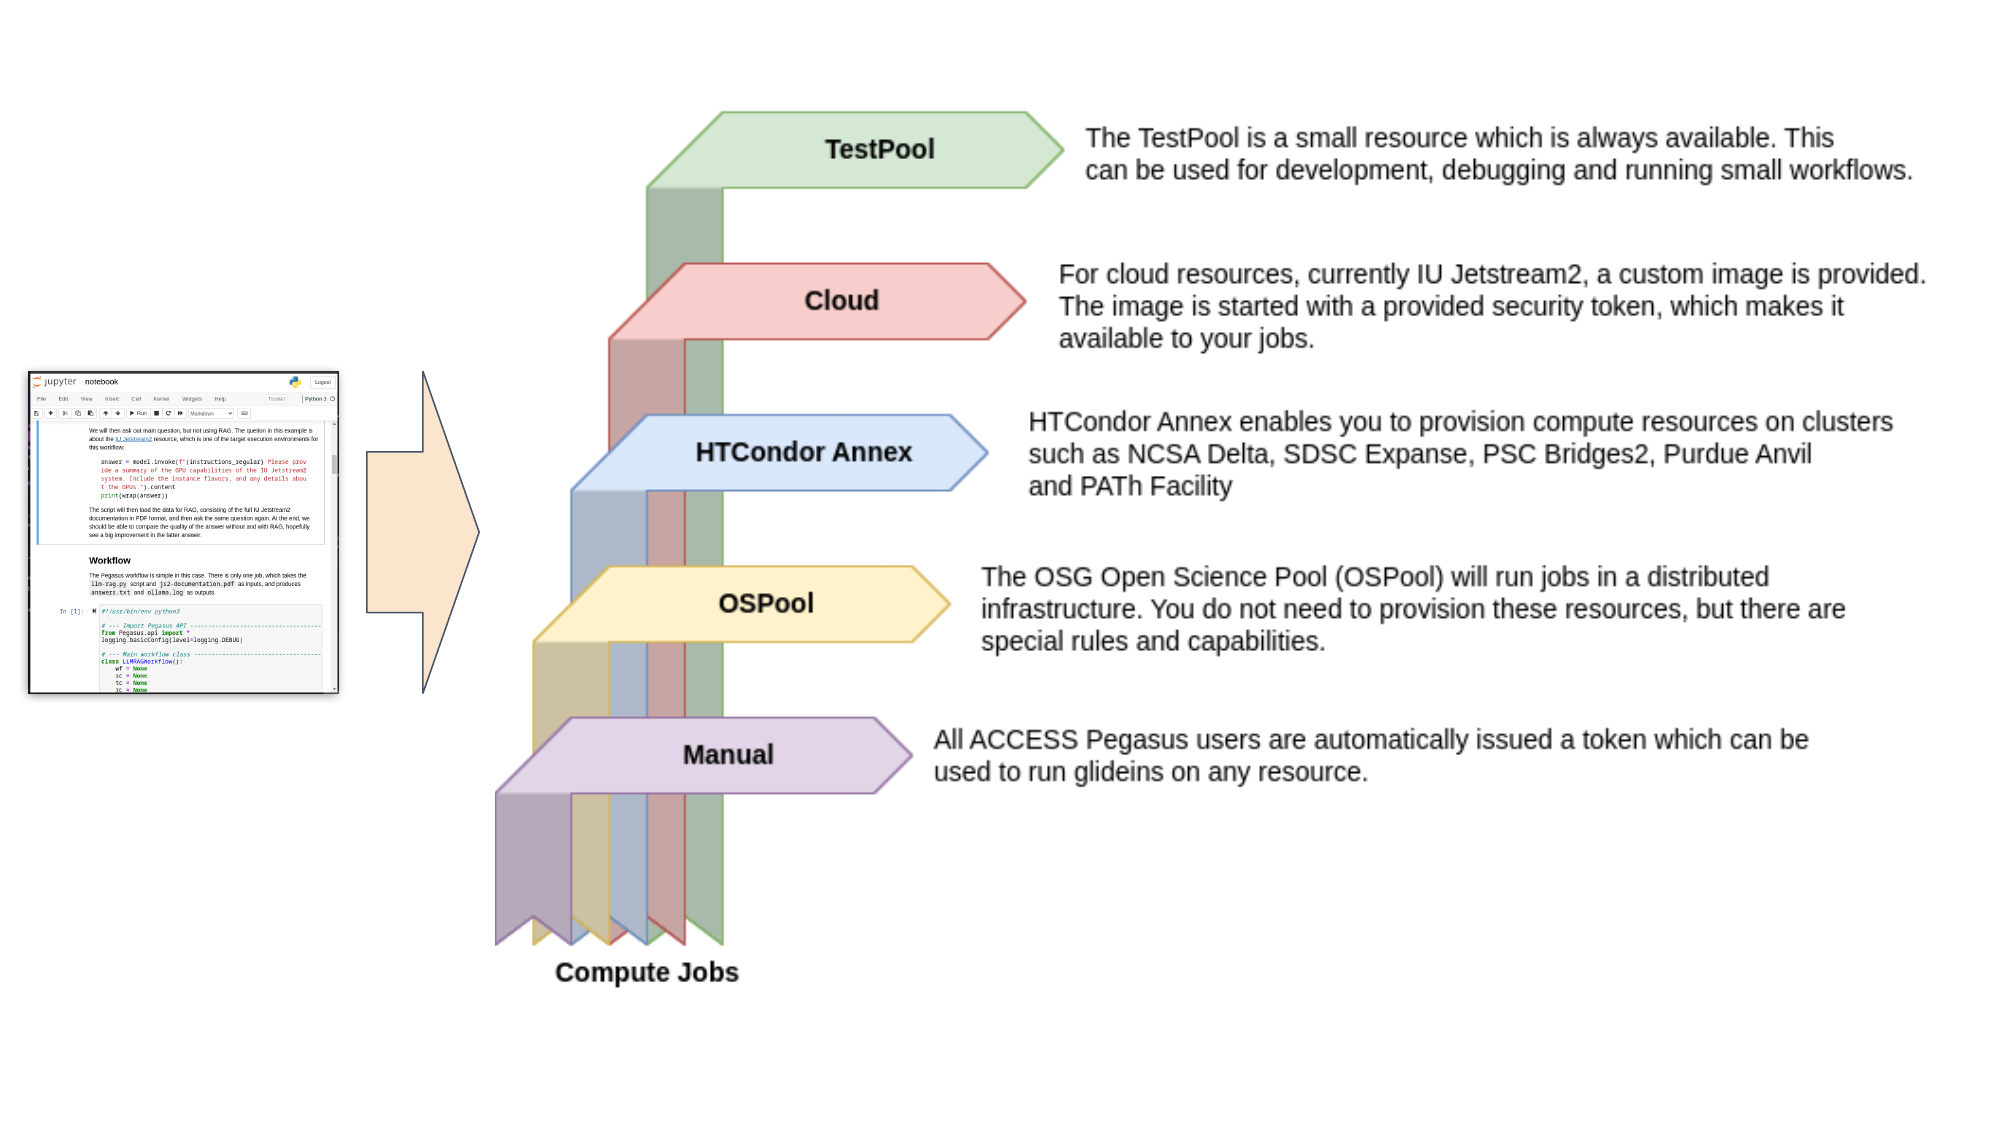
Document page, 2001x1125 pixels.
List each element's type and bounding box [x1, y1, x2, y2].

picture [495, 105, 1955, 1002]
picture [28, 371, 339, 694]
text_box [366, 371, 480, 694]
